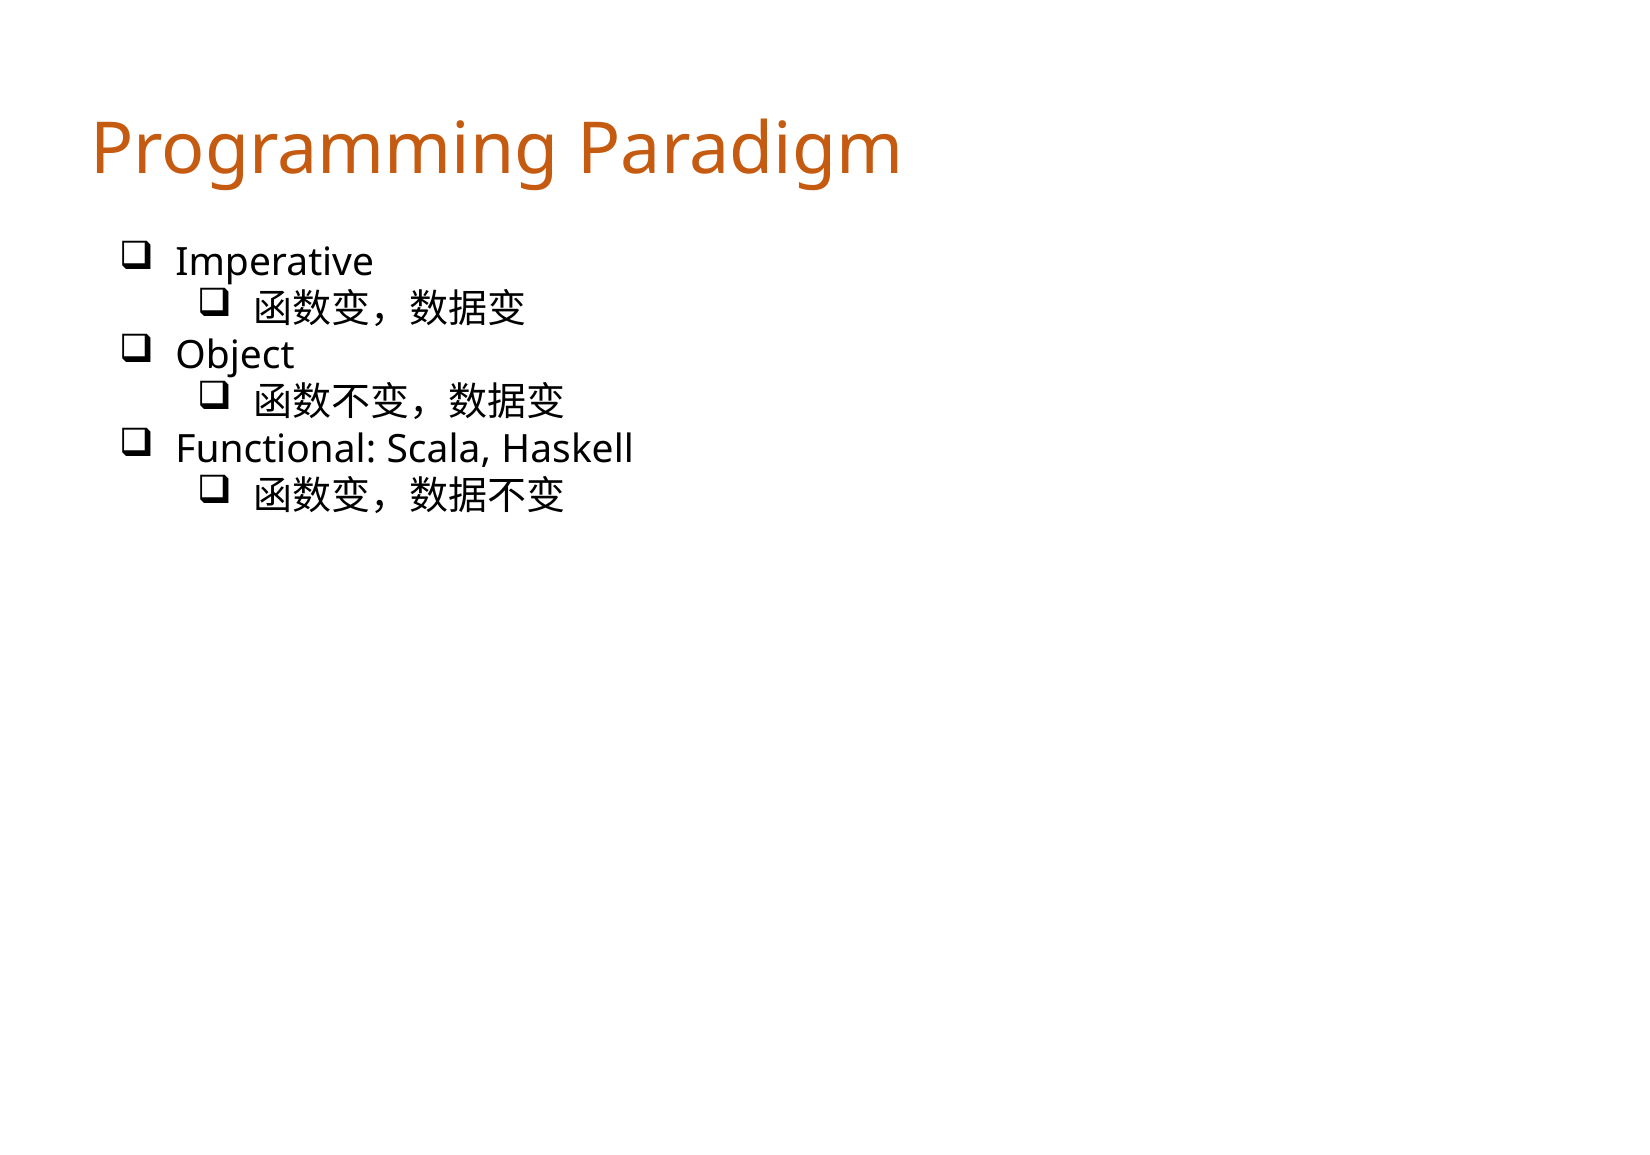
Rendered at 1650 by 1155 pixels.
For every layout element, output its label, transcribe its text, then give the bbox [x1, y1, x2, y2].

text_box Imperative 函数变，数据变 Object 函数不变，数据变 Functional: Scala, Haskell 函数变，数据不变 [104, 229, 1499, 572]
text_box Programming Paradigm [75, 94, 938, 196]
